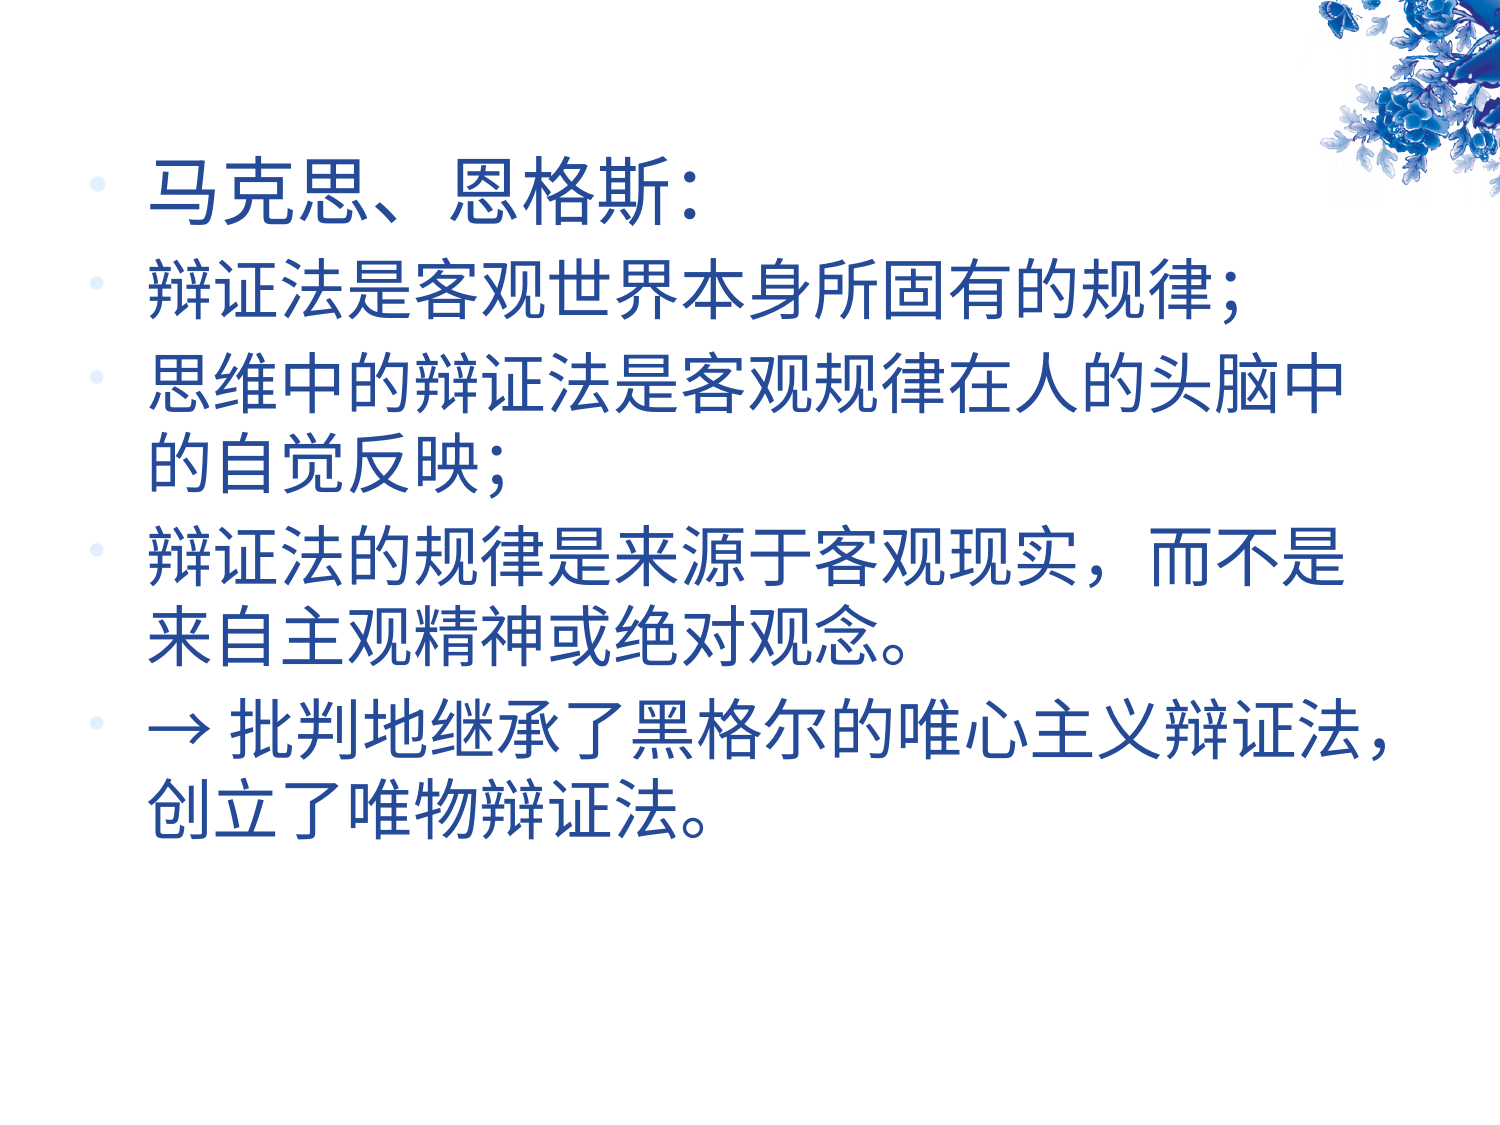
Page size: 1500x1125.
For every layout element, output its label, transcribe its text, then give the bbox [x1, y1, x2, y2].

picture [1297, 0, 1500, 208]
list 马克思、恩格斯： 辩证法是客观世界本身所固有的规律； 思维中的辩证法是客观规律在人的头脑中的自觉反映； 辩证法的规律是来源于客观现实，而不是来自主观精神或绝对观念。 →批判地继承了黑格尔的唯心主义辩证法，创立了唯物辩证法。 [75, 137, 1425, 1005]
